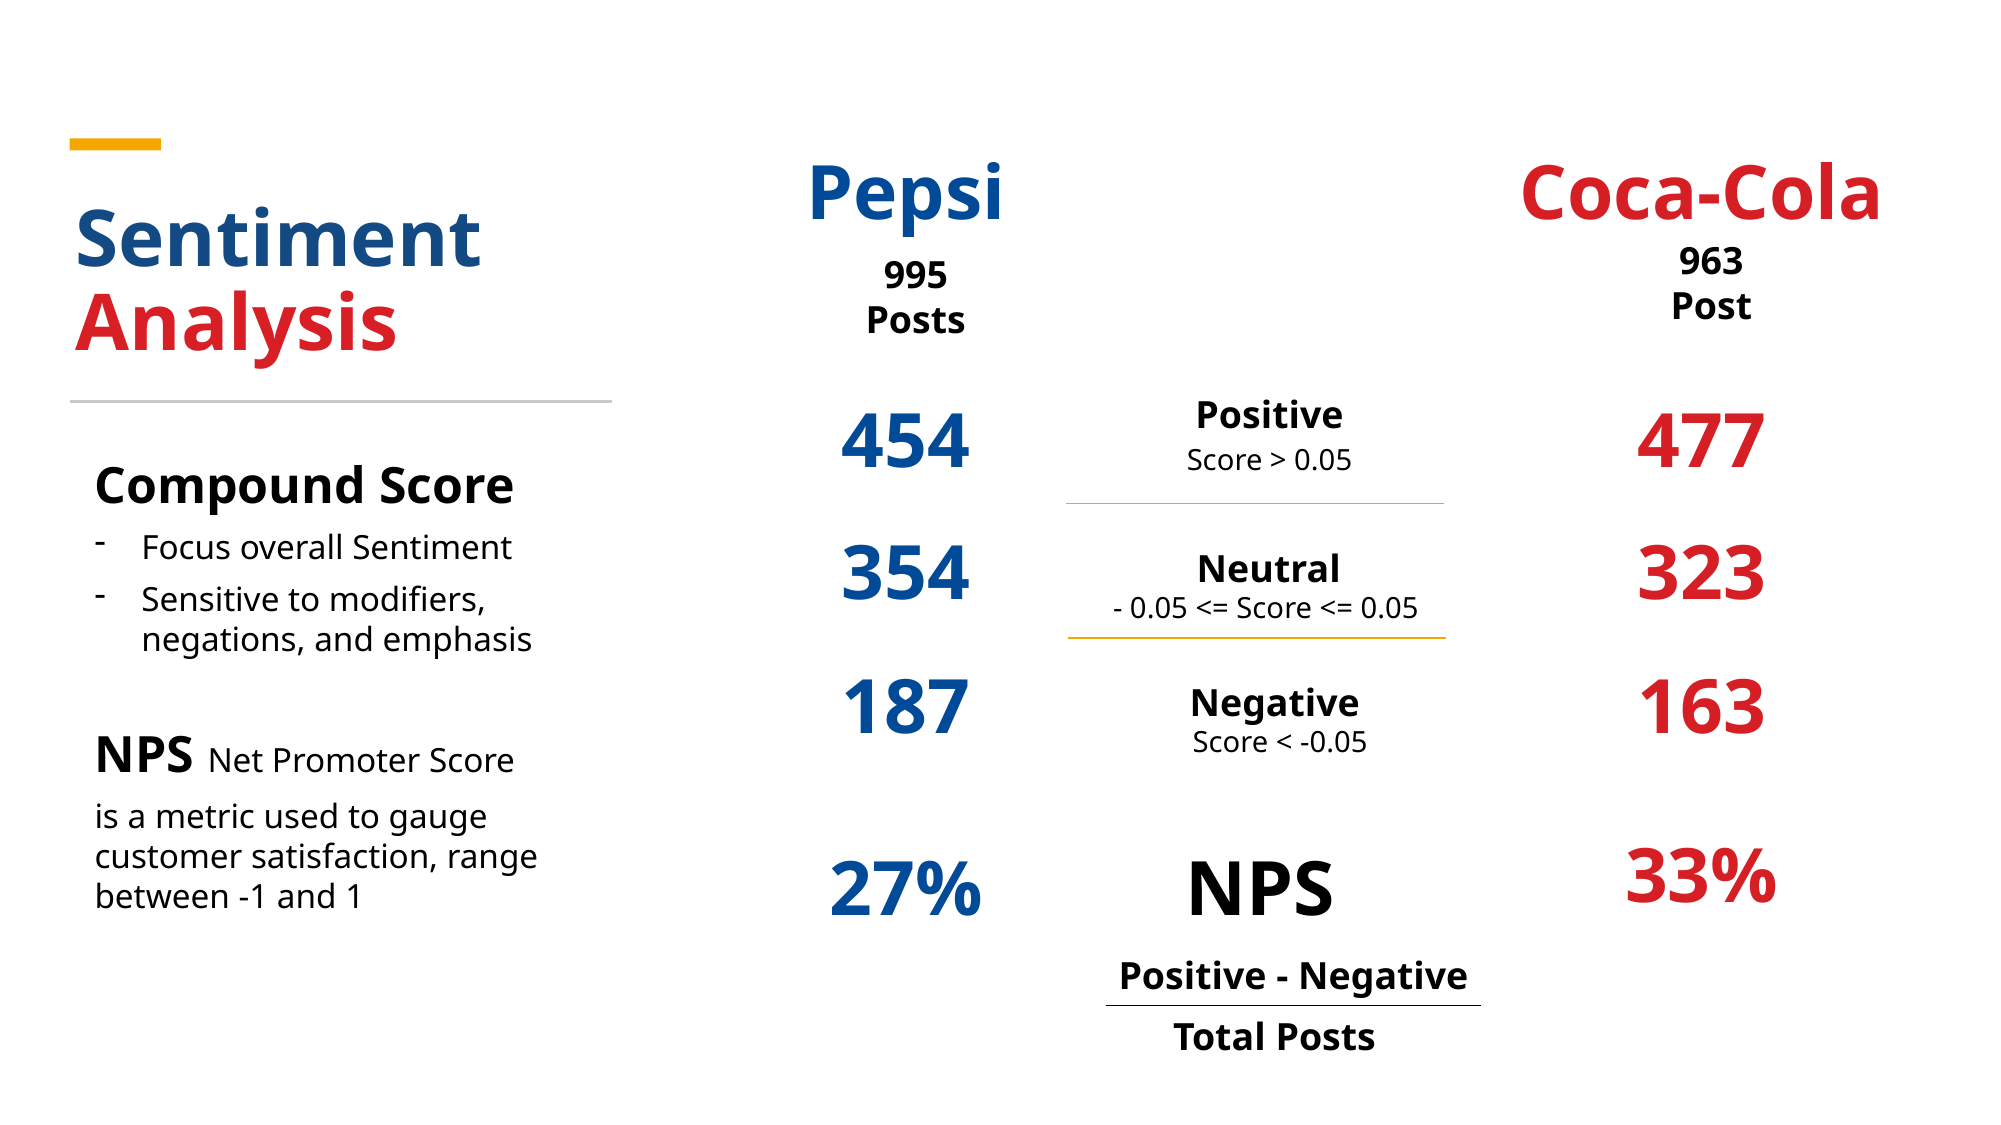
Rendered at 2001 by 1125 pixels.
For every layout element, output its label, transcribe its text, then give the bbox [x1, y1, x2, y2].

text_box Neutral [1181, 537, 1356, 598]
text_box Positive [1180, 384, 1359, 444]
text_box - 0.05 <= Score <= 0.05 [1098, 581, 1434, 632]
text_box 963 Post [1655, 229, 1768, 335]
text_box Total Posts [1158, 1006, 1392, 1065]
text_box 354 [826, 517, 1006, 623]
text_box Compound Score Focus overall Sentiment Sensitive to modifiers, negations, and emphasis NPS Net Promoter Score is a metric used to gauge customer satisfaction, range between -1 and 1 [60, 445, 625, 972]
text_box 163 [1622, 651, 1801, 757]
text_box 187 [826, 651, 1005, 757]
text_box Pepsi [791, 137, 1040, 243]
text_box Coca-Cola [1504, 137, 1919, 243]
text_box 995 Posts [850, 243, 982, 349]
text_box [69, 137, 162, 151]
text_box NPS [1140, 832, 1399, 938]
text_box 33% [1610, 820, 1813, 926]
text_box 27% [814, 832, 1018, 938]
text_box 454 [826, 384, 1006, 490]
text_box Negative [1174, 671, 1375, 732]
text_box Score < -0.05 [1177, 716, 1383, 766]
text_box Sentiment Analysis [60, 190, 625, 375]
text_box Score > 0.05 [1172, 434, 1368, 484]
text_box 477 [1622, 384, 1801, 490]
text_box 323 [1622, 517, 1801, 623]
text_box Positive - Negative [1103, 944, 1484, 1005]
